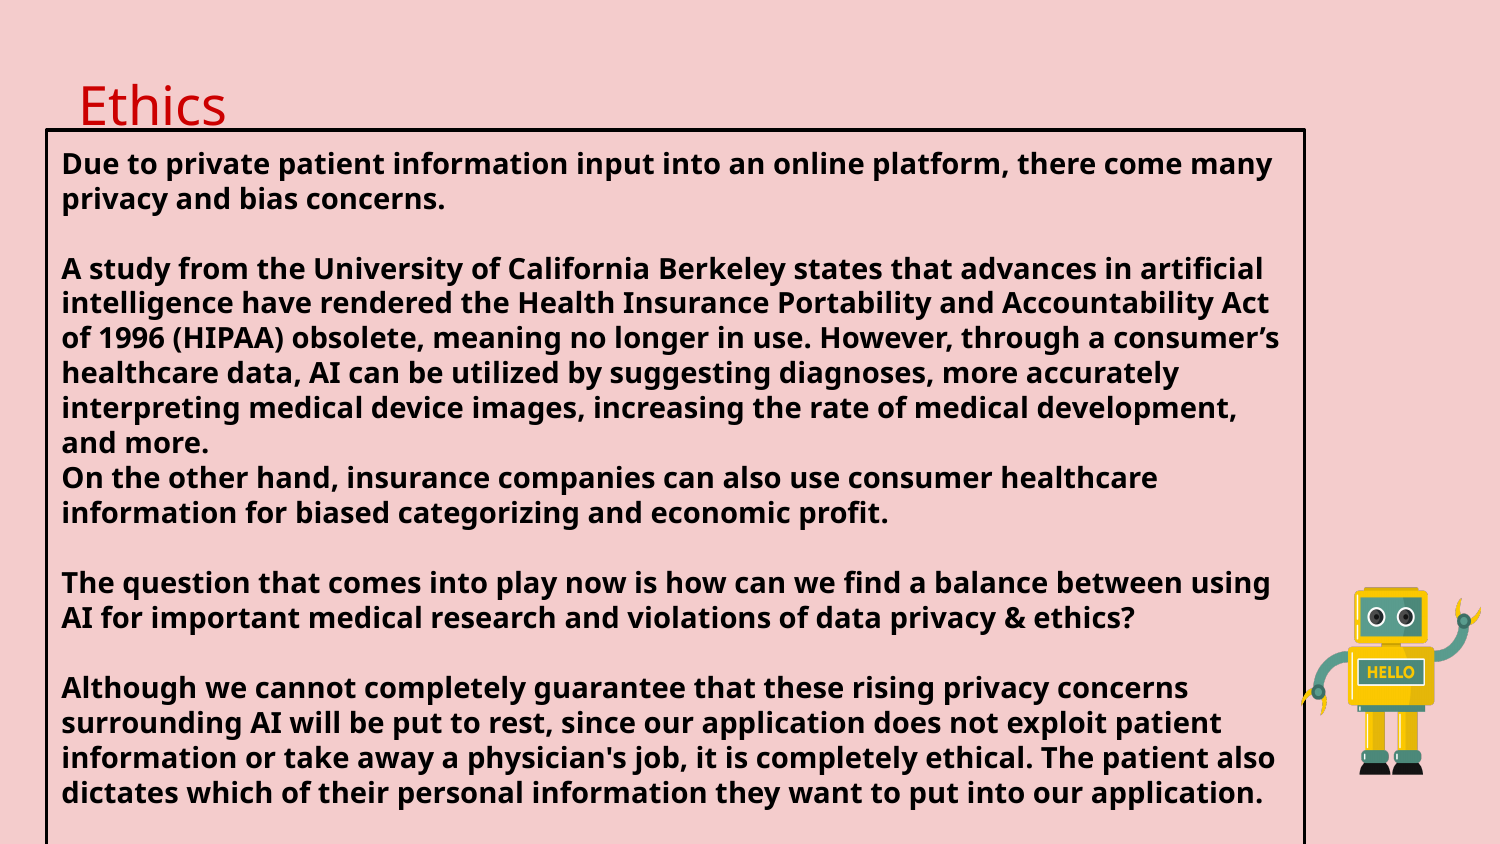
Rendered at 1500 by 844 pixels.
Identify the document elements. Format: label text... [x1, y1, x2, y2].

text_box Due to private patient information input into an online platform, there come many privacy and bias concerns. A study from the University of California Berkeley states that advances in artificial intelligence have rendered the Health Insurance Portability and Accountability Act of 1996 (HIPAA) obsolete, meaning no longer in use. However, through a consumer’s healthcare data, AI can be utilized by suggesting diagnoses, more accurately interpreting medical device images, increasing the rate of medical development, and more. On the other hand, insurance companies can also use consumer healthcare information for biased categorizing and economic profit. The question that comes into play now is how can we find a balance between using AI for important medical research and violations of data privacy & ethics? Although we cannot completely guarantee that these rising privacy concerns surrounding AI will be put to rest, since our application does not exploit patient information or take away a physician's job, it is completely ethical. The patient also dictates which of their personal information they want to put into our application. [46, 130, 1305, 844]
text_box Ethics [63, 56, 563, 130]
picture [1283, 583, 1500, 782]
